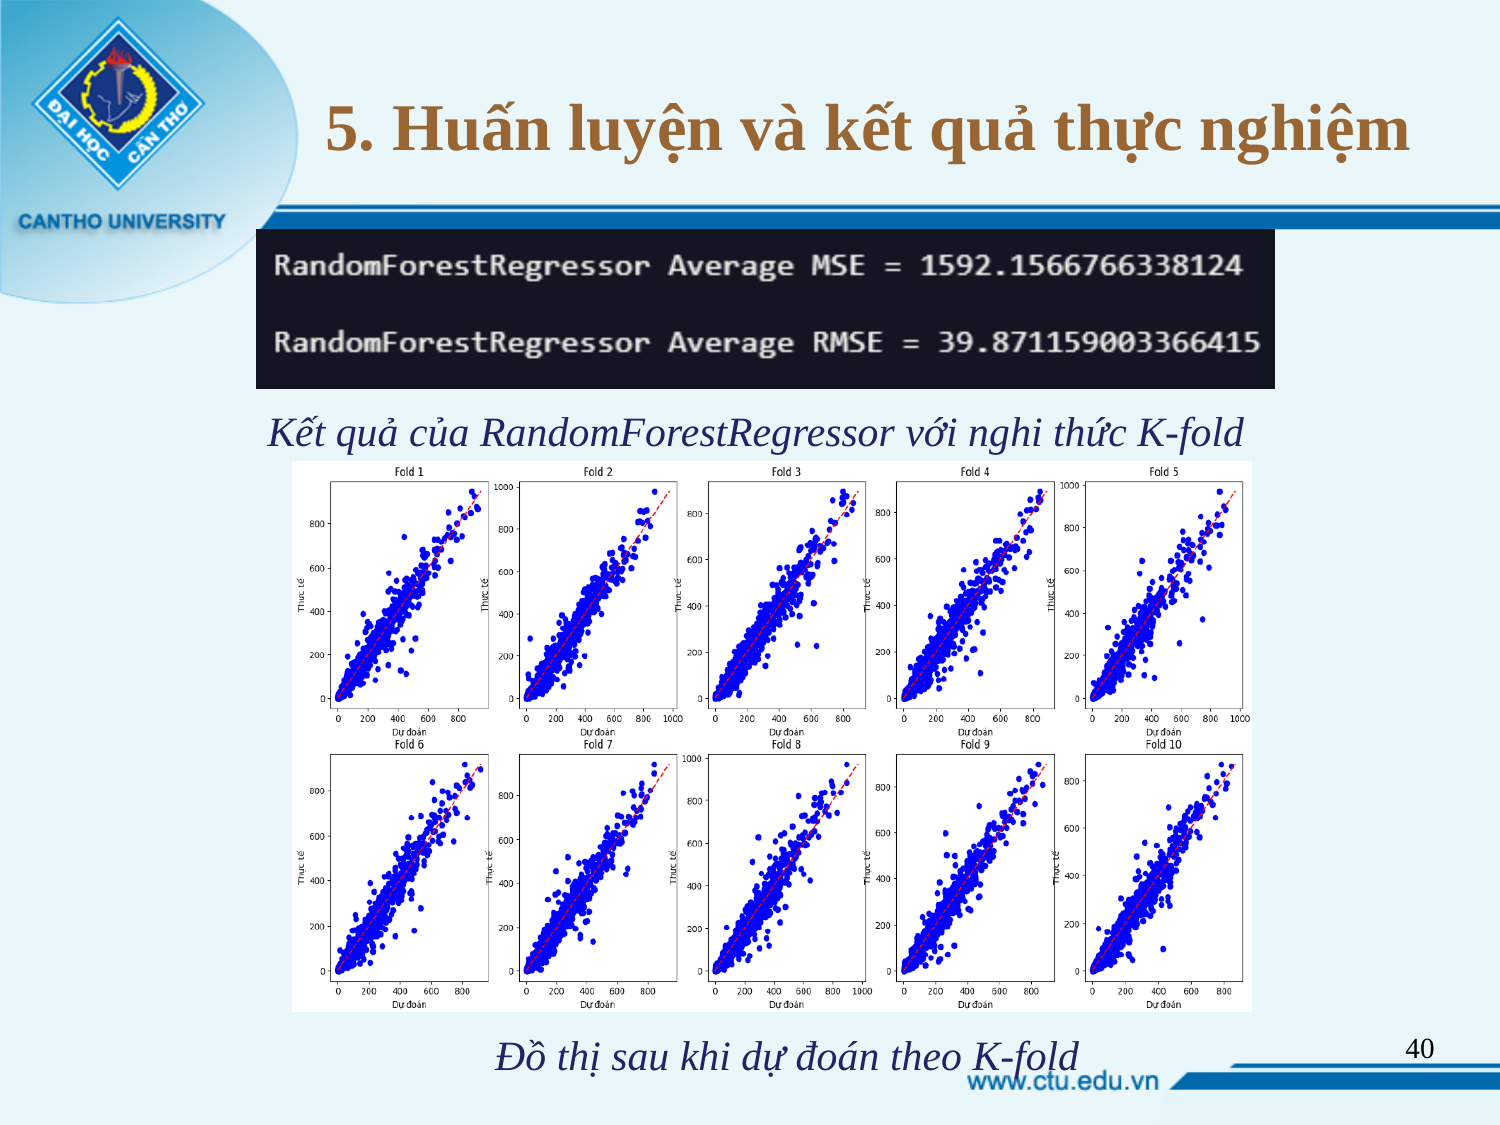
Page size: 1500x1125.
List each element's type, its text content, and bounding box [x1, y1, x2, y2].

picture [0, 0, 1500, 1125]
text_box Đồ thị sau khi dự đoán theo K-fold [412, 1021, 1163, 1087]
title 5. Huấn luyện và kết quả thực nghiệm [287, 46, 1450, 202]
text_box Kết quả của RandomForestRegressor với nghi thức K-fold [231, 397, 1282, 463]
slide_number 39 [1100, 1021, 1450, 1113]
